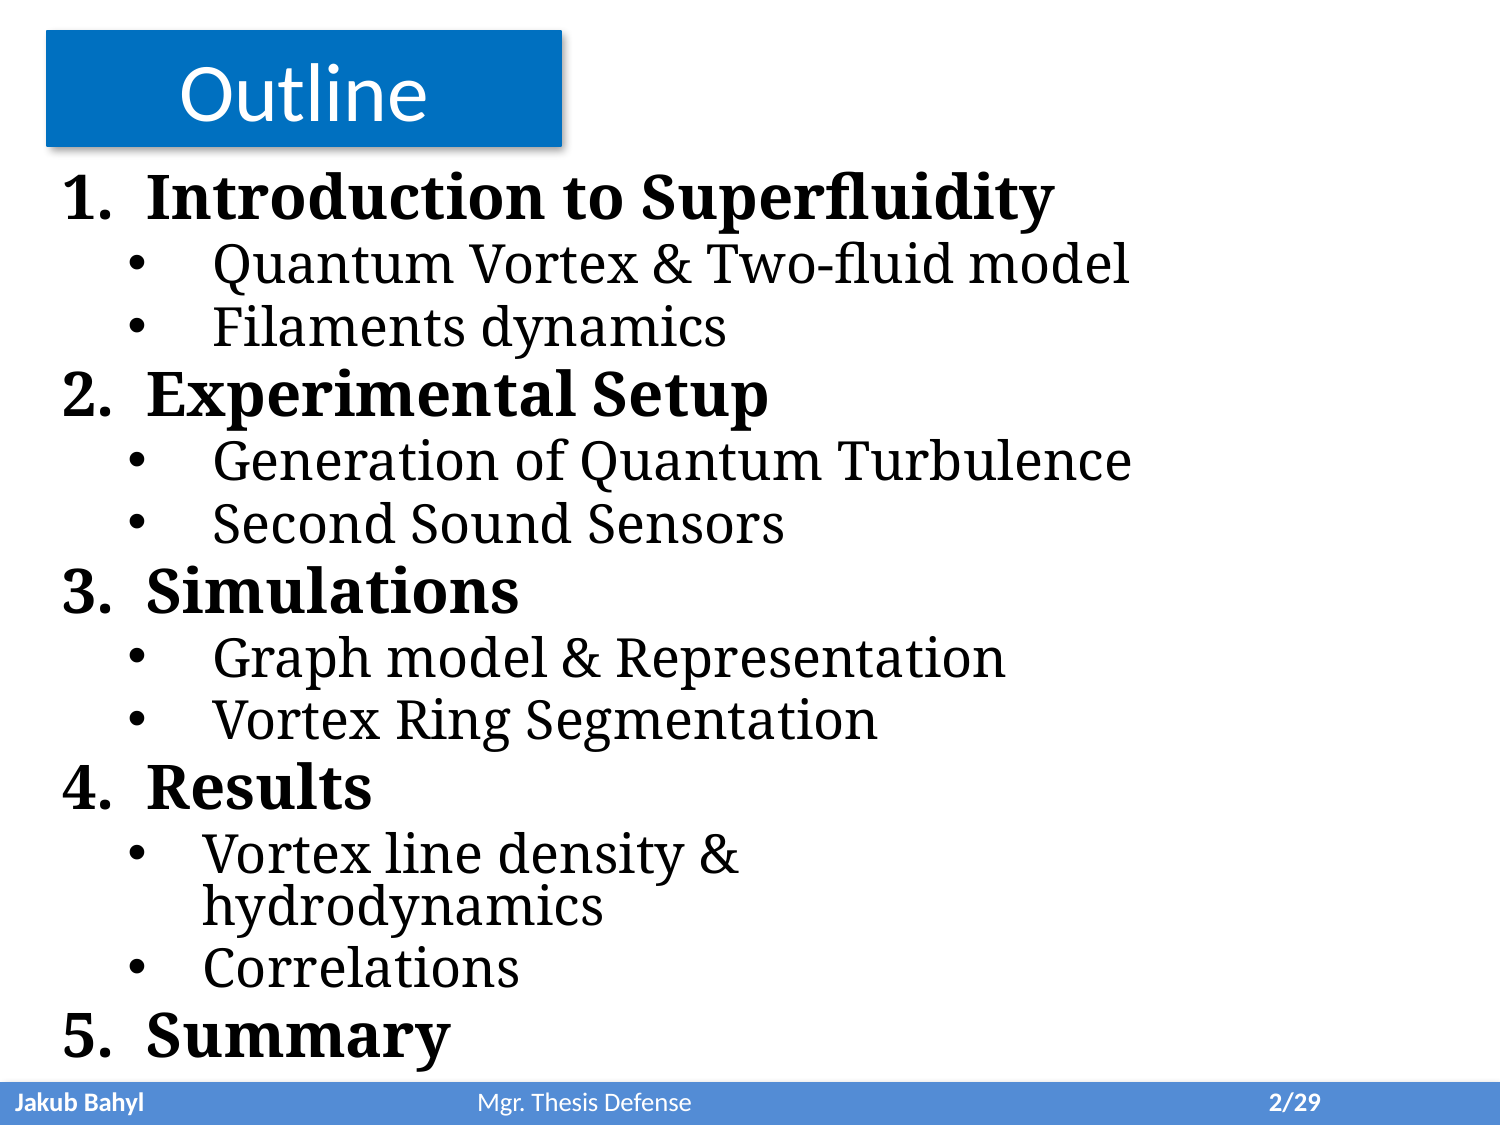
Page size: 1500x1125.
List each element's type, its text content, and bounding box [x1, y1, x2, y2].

text_box Introduction to Superfluidity Quantum Vortex & Two-fluid model Filaments dynamics Experimental Setup Generation of Quantum Turbulence Second Sound Sensors Simulations Graph model & Representation Vortex Ring Segmentation Results Vortex line density & hydrodynamics Correlations Summary [47, 165, 1149, 1080]
text_box Jakub Bahyl Mgr. Thesis Defense 2/29 [0, 1082, 1500, 1125]
text_box Outline [47, 30, 561, 147]
